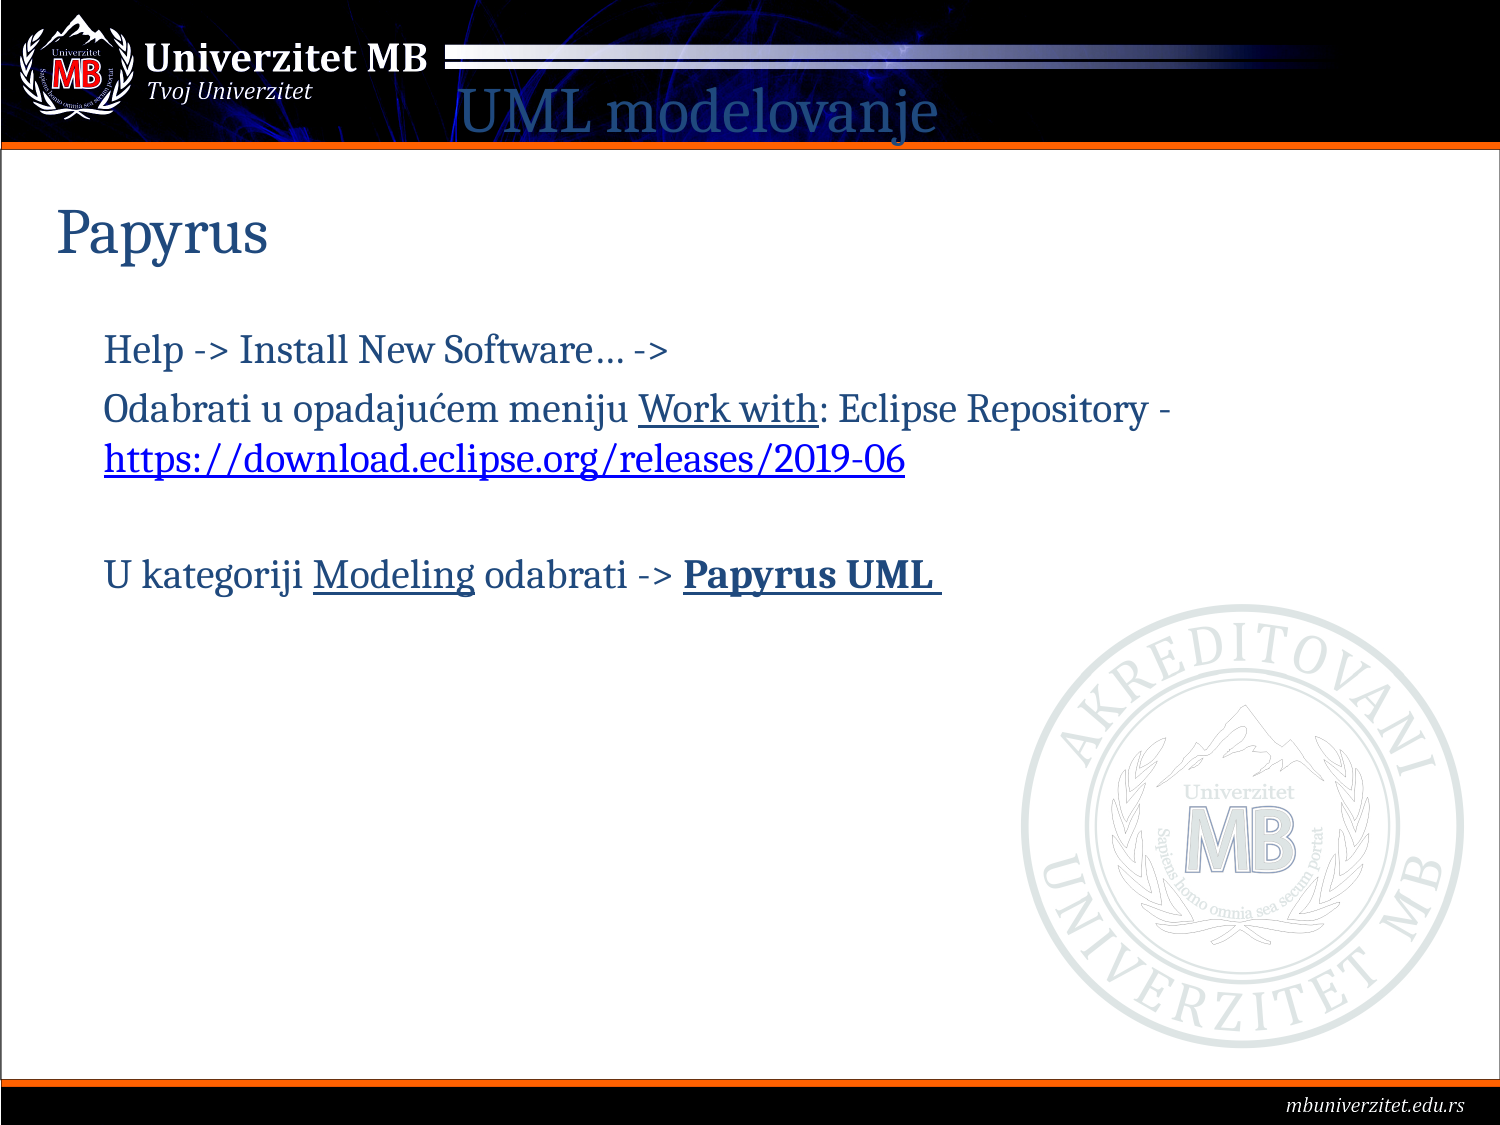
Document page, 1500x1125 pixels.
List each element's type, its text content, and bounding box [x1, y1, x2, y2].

picture [0, 0, 1500, 1125]
text_box UML modelovanje [442, 48, 1341, 167]
subtitle Help -> Install New Software… -> Odabrati u opadajućem meniju Work with: Eclipse Repository - https://download.eclipse.org/releases/2019-06 U kategoriji Modeling odabrati -> Papyrus UML [88, 314, 1471, 1058]
title Papyrus [41, 168, 939, 288]
